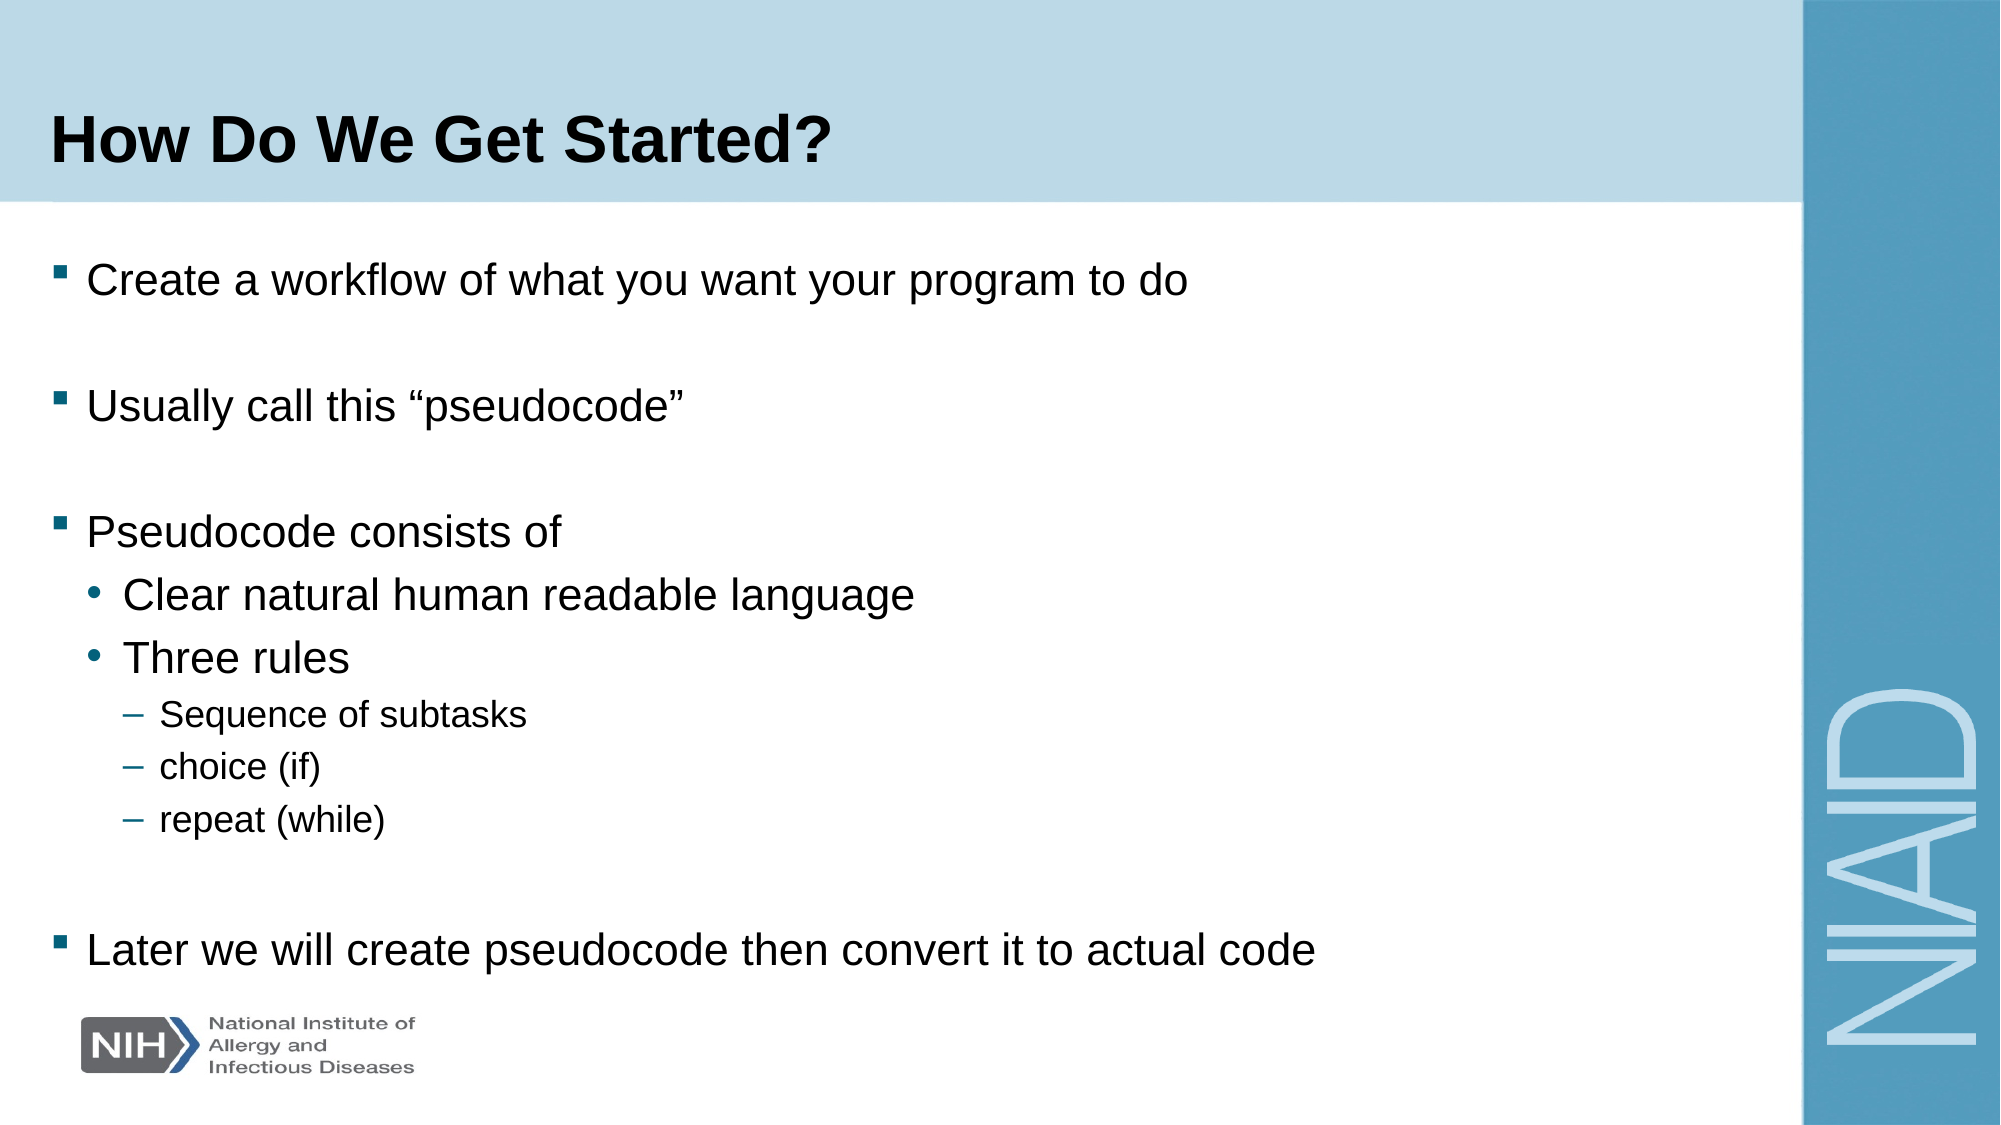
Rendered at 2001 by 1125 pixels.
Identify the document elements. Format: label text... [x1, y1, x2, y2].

list Create a workflow of what you want your program to do Usually call this “pseudocode” Pseudocode consists of Clear natural human readable language Three rules Sequence of subtasks choice (if) repeat (while) Later we will create pseudocode then convert it to actual code [50, 250, 1700, 975]
title How Do We Get Started? [50, 25, 1700, 176]
picture [0, 0, 2000, 1125]
